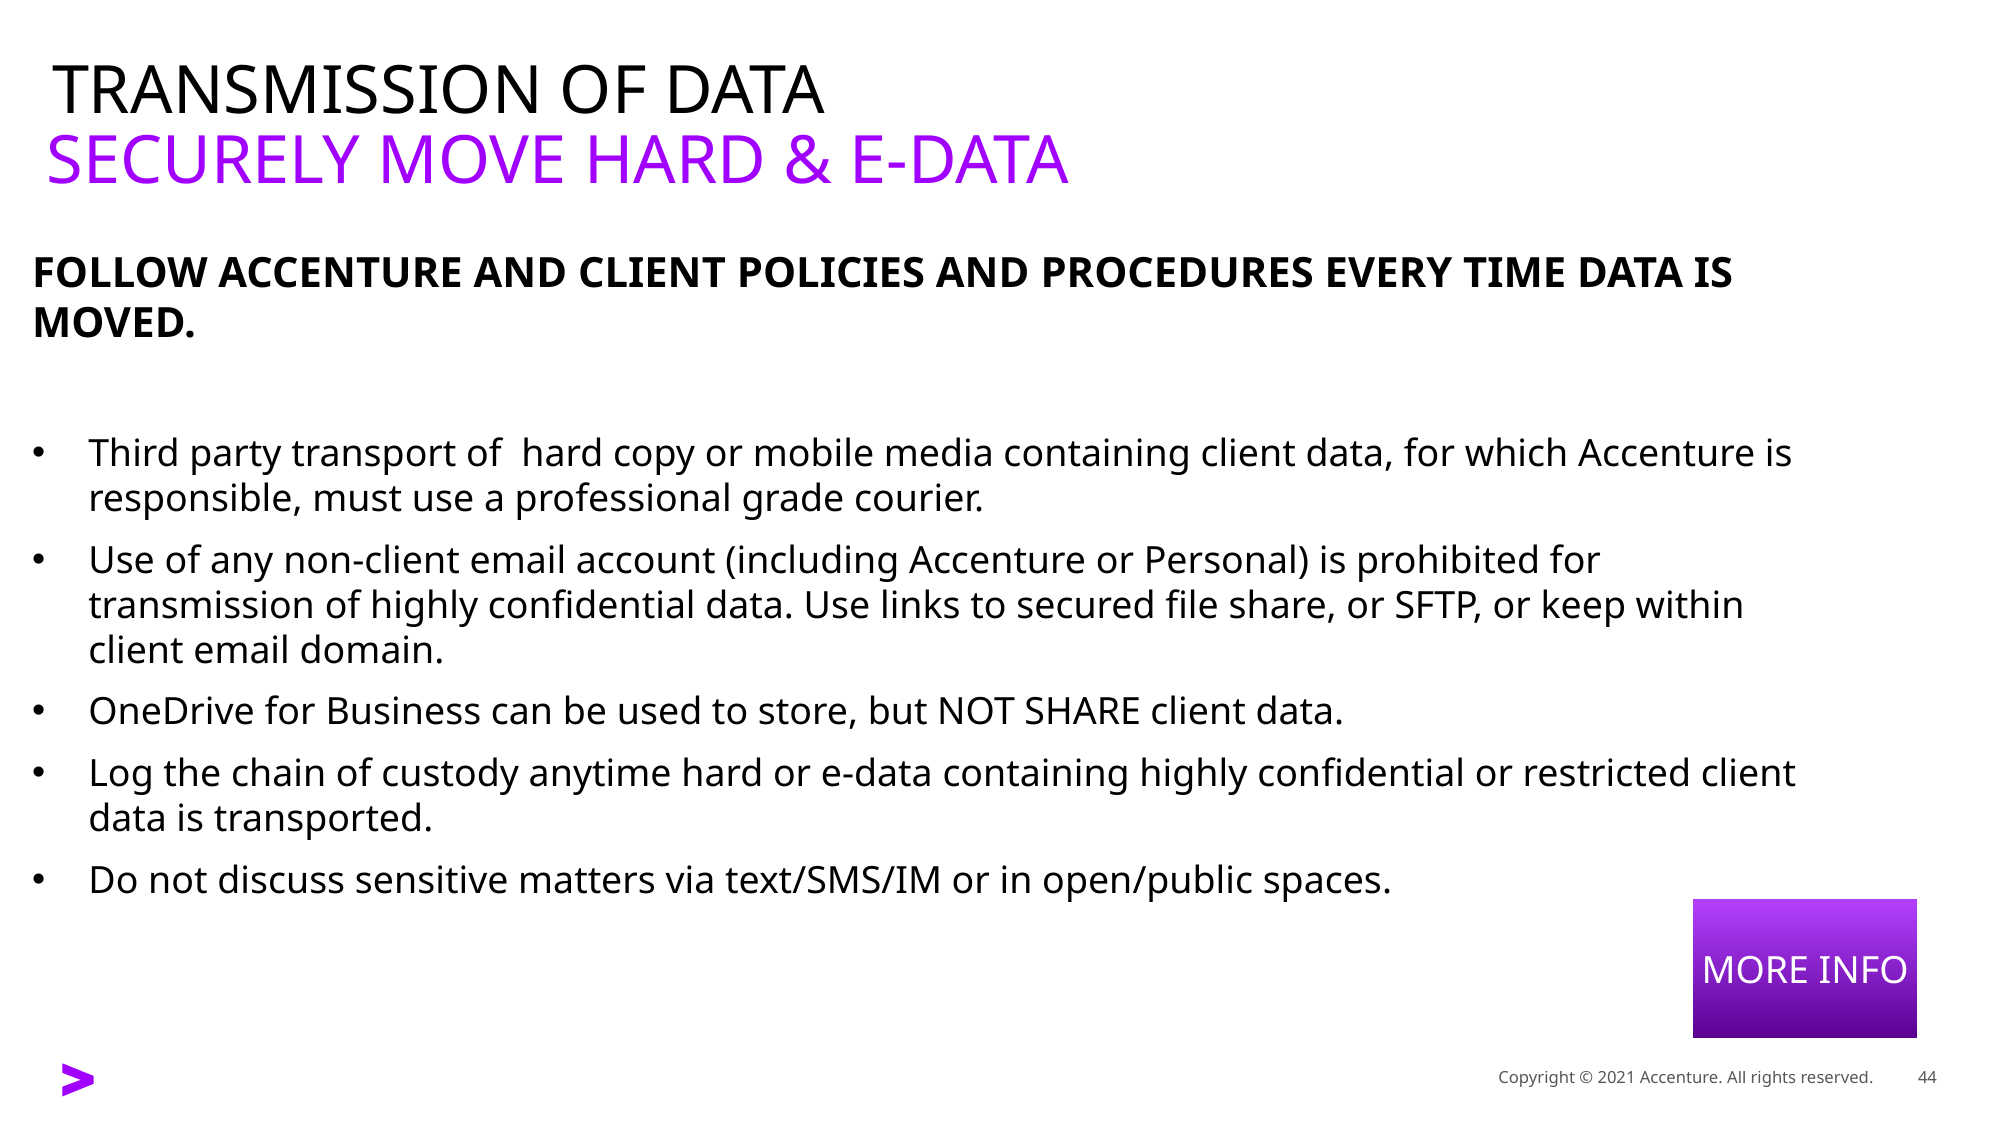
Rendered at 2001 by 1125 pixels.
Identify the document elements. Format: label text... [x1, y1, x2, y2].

text_box SECURELY MOVE HARD & E-DATA [32, 109, 1918, 157]
slide_number 44 [1874, 1069, 1938, 1091]
text_box MORE INFO [1693, 899, 1917, 1038]
title TRANSMISSION OF DATA [52, 56, 1938, 130]
list FOLLOW ACCENTURE AND CLIENT POLICIES AND PROCEDURES EVERY TIME DATA IS MOVED. Third party transport of hard copy or mobile media containing client data, for which Accenture is responsible, must use a professional grade courier. Use of any non-client email account (including Accenture or Personal) is prohibited for transmission of highly confidential data. Use links to secured file share, or SFTP, or keep within client email domain. OneDrive for Business can be used to store, but NOT SHARE client data. Log the chain of custody anytime hard or e-data containing highly confidential or restricted client data is transported. Do not discuss sensitive matters via text/SMS/IM or in open/public spaces. [32, 245, 1834, 1016]
footer Copyright © 2021 Accenture. All rights reserved. [1353, 1069, 1874, 1091]
